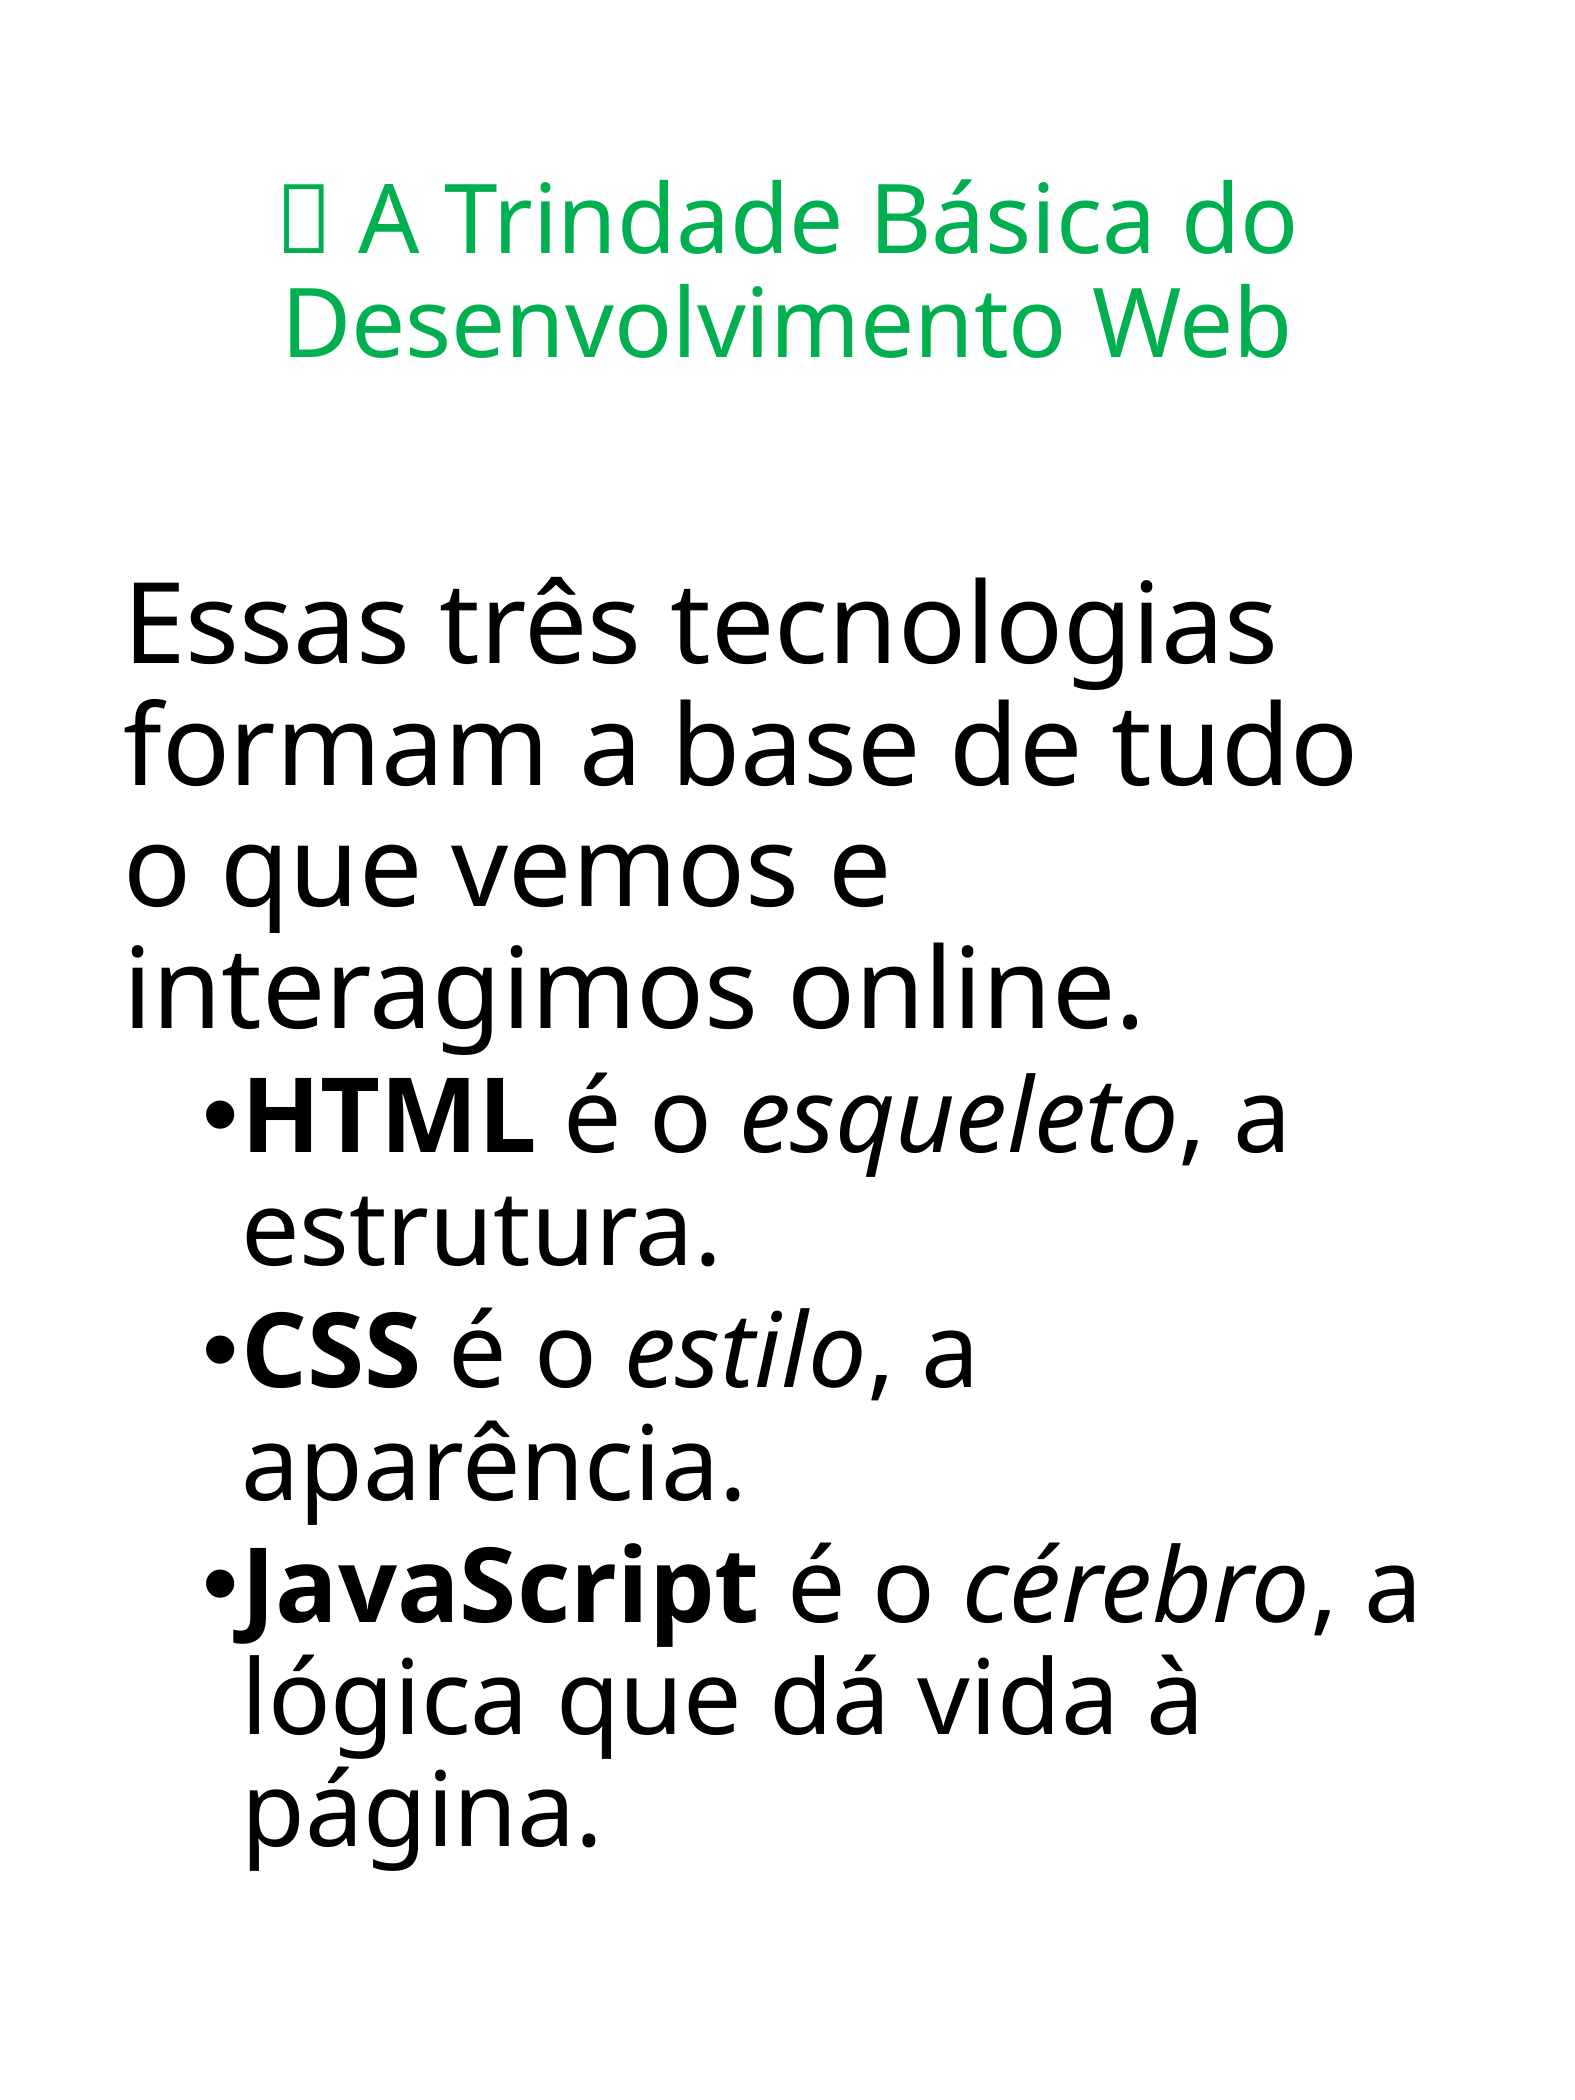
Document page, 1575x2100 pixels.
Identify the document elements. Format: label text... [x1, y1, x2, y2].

title 🧠 A Trindade Básica do Desenvolvimento Web [0, 111, 1575, 438]
list Essas três tecnologias formam a base de tudo o que vemos e interagimos online. HTML é o esqueleto, a estrutura. CSS é o estilo, a aparência. JavaScript é o cérebro, a lógica que dá vida à página. [108, 559, 1467, 1892]
